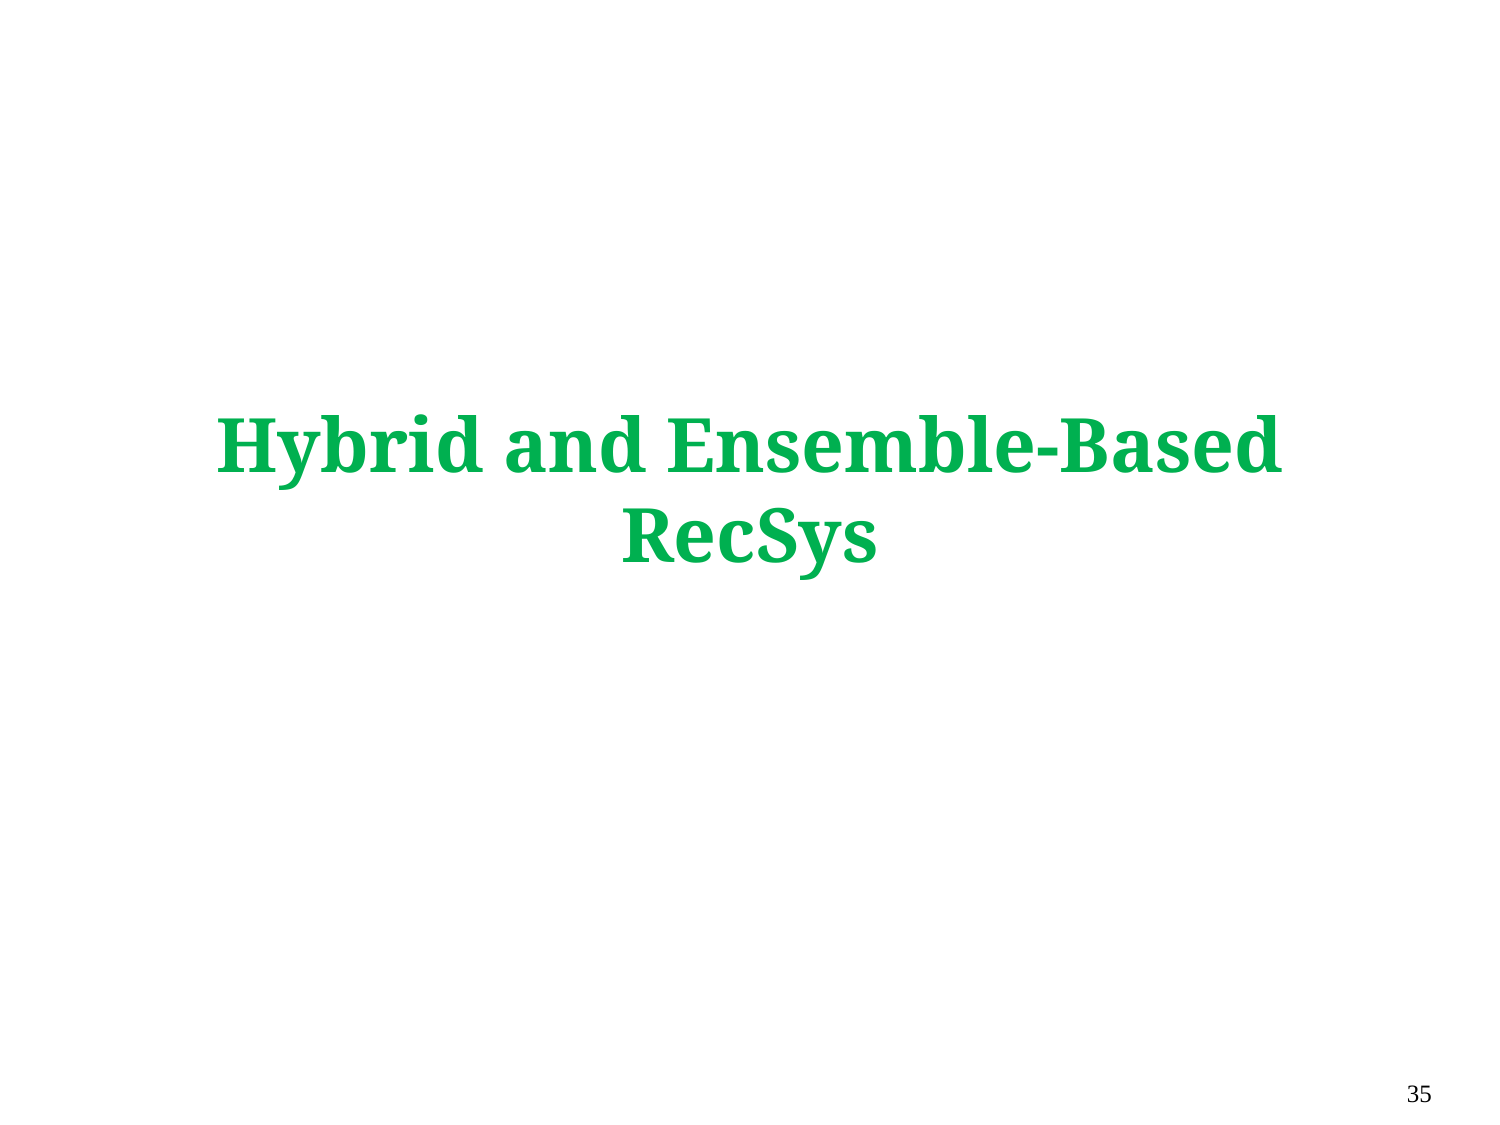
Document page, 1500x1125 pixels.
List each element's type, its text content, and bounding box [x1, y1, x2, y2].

slide_number 35 [1096, 1070, 1448, 1118]
title Hybrid and Ensemble-Based RecSys [112, 412, 1388, 563]
